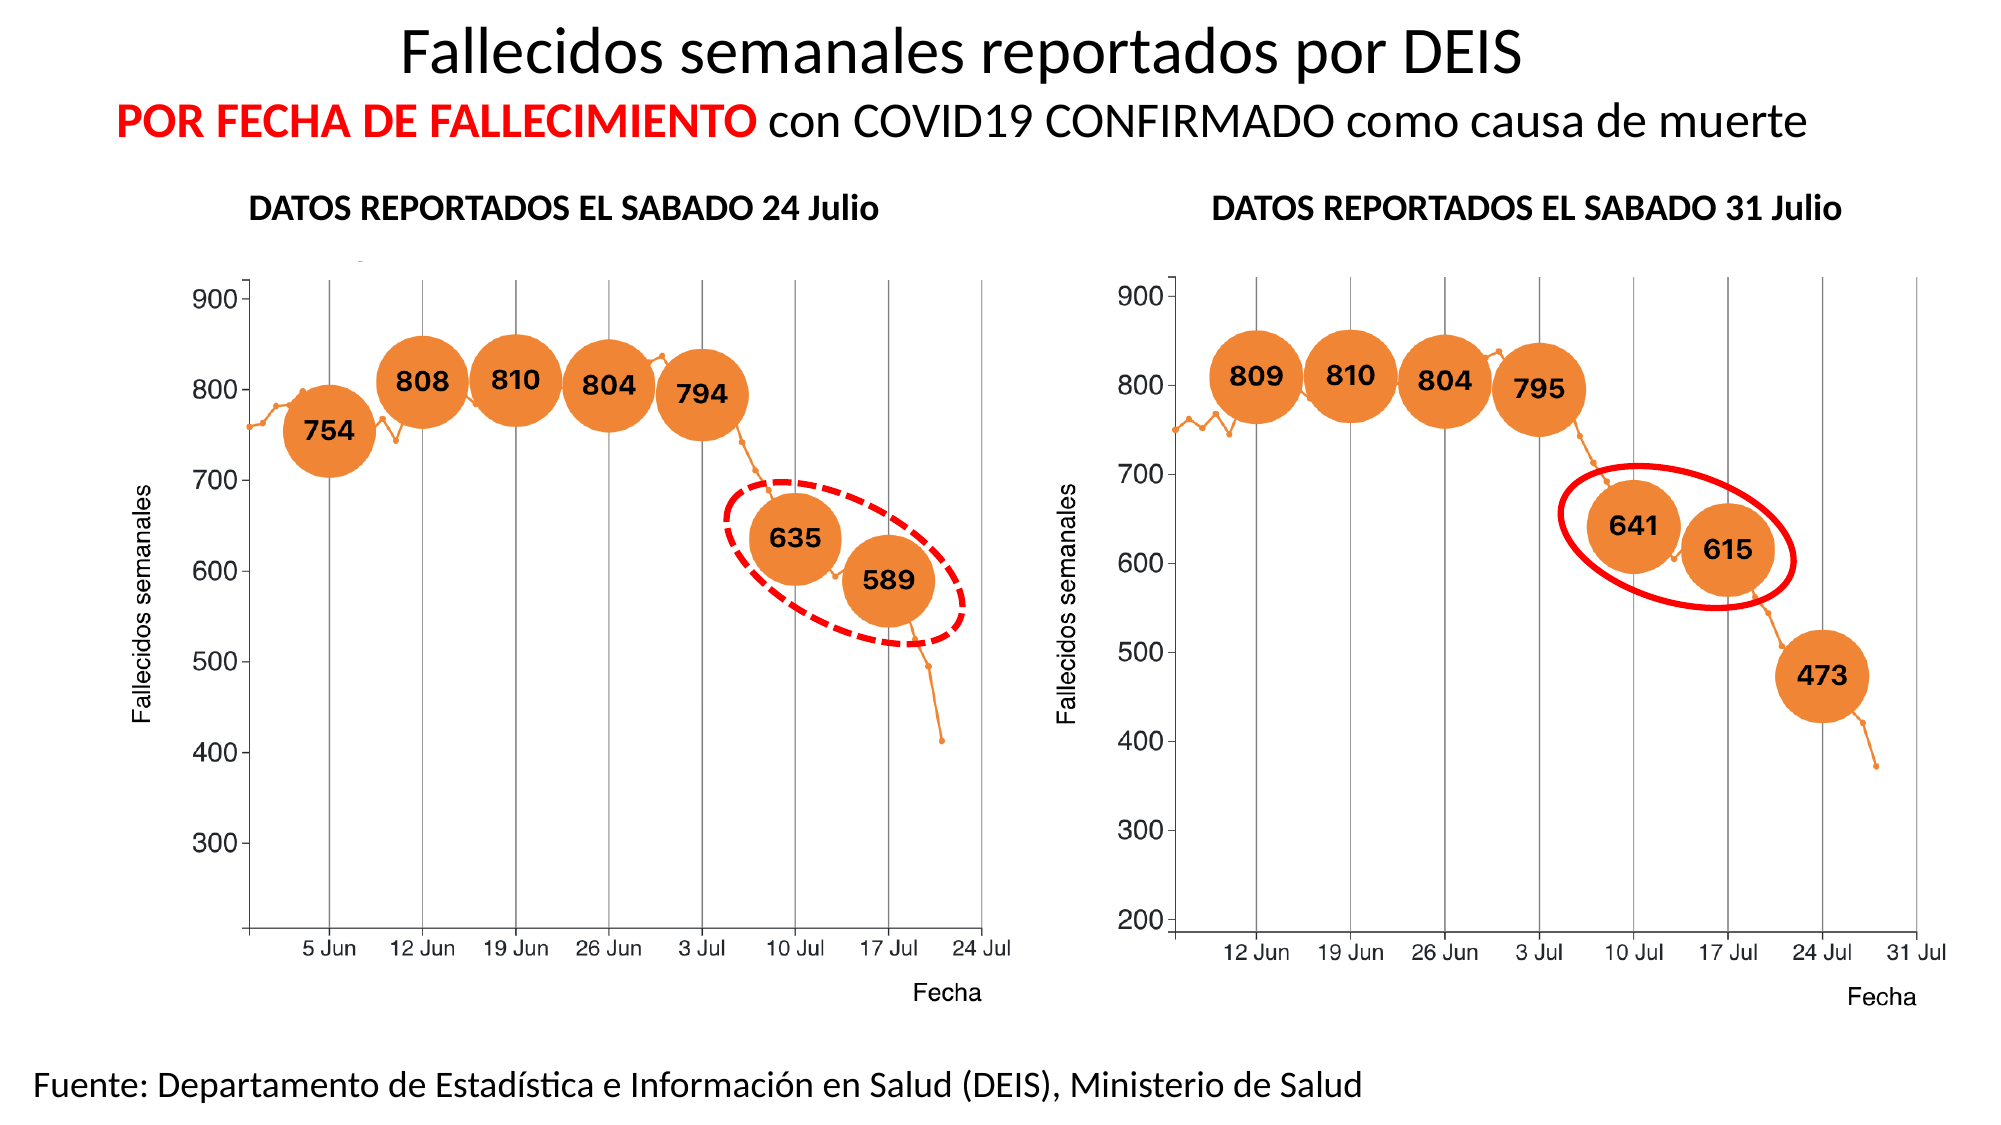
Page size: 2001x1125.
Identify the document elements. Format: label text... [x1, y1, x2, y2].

text_box DATOS REPORTADOS EL SABADO 24 Julio [233, 175, 895, 236]
picture [95, 261, 1034, 1012]
text_box Fuente: Departamento de Estadística e Información en Salud (DEIS), Ministerio de Salud [18, 1052, 1380, 1113]
text_box Fallecidos semanales reportados por DEIS POR FECHA DE FALLECIMIENTO con COVID19 CONFIRMADO como causa de muerte [101, 0, 1824, 155]
picture [1038, 267, 1957, 1012]
text_box DATOS REPORTADOS EL SABADO 31 Julio [1196, 175, 1859, 236]
